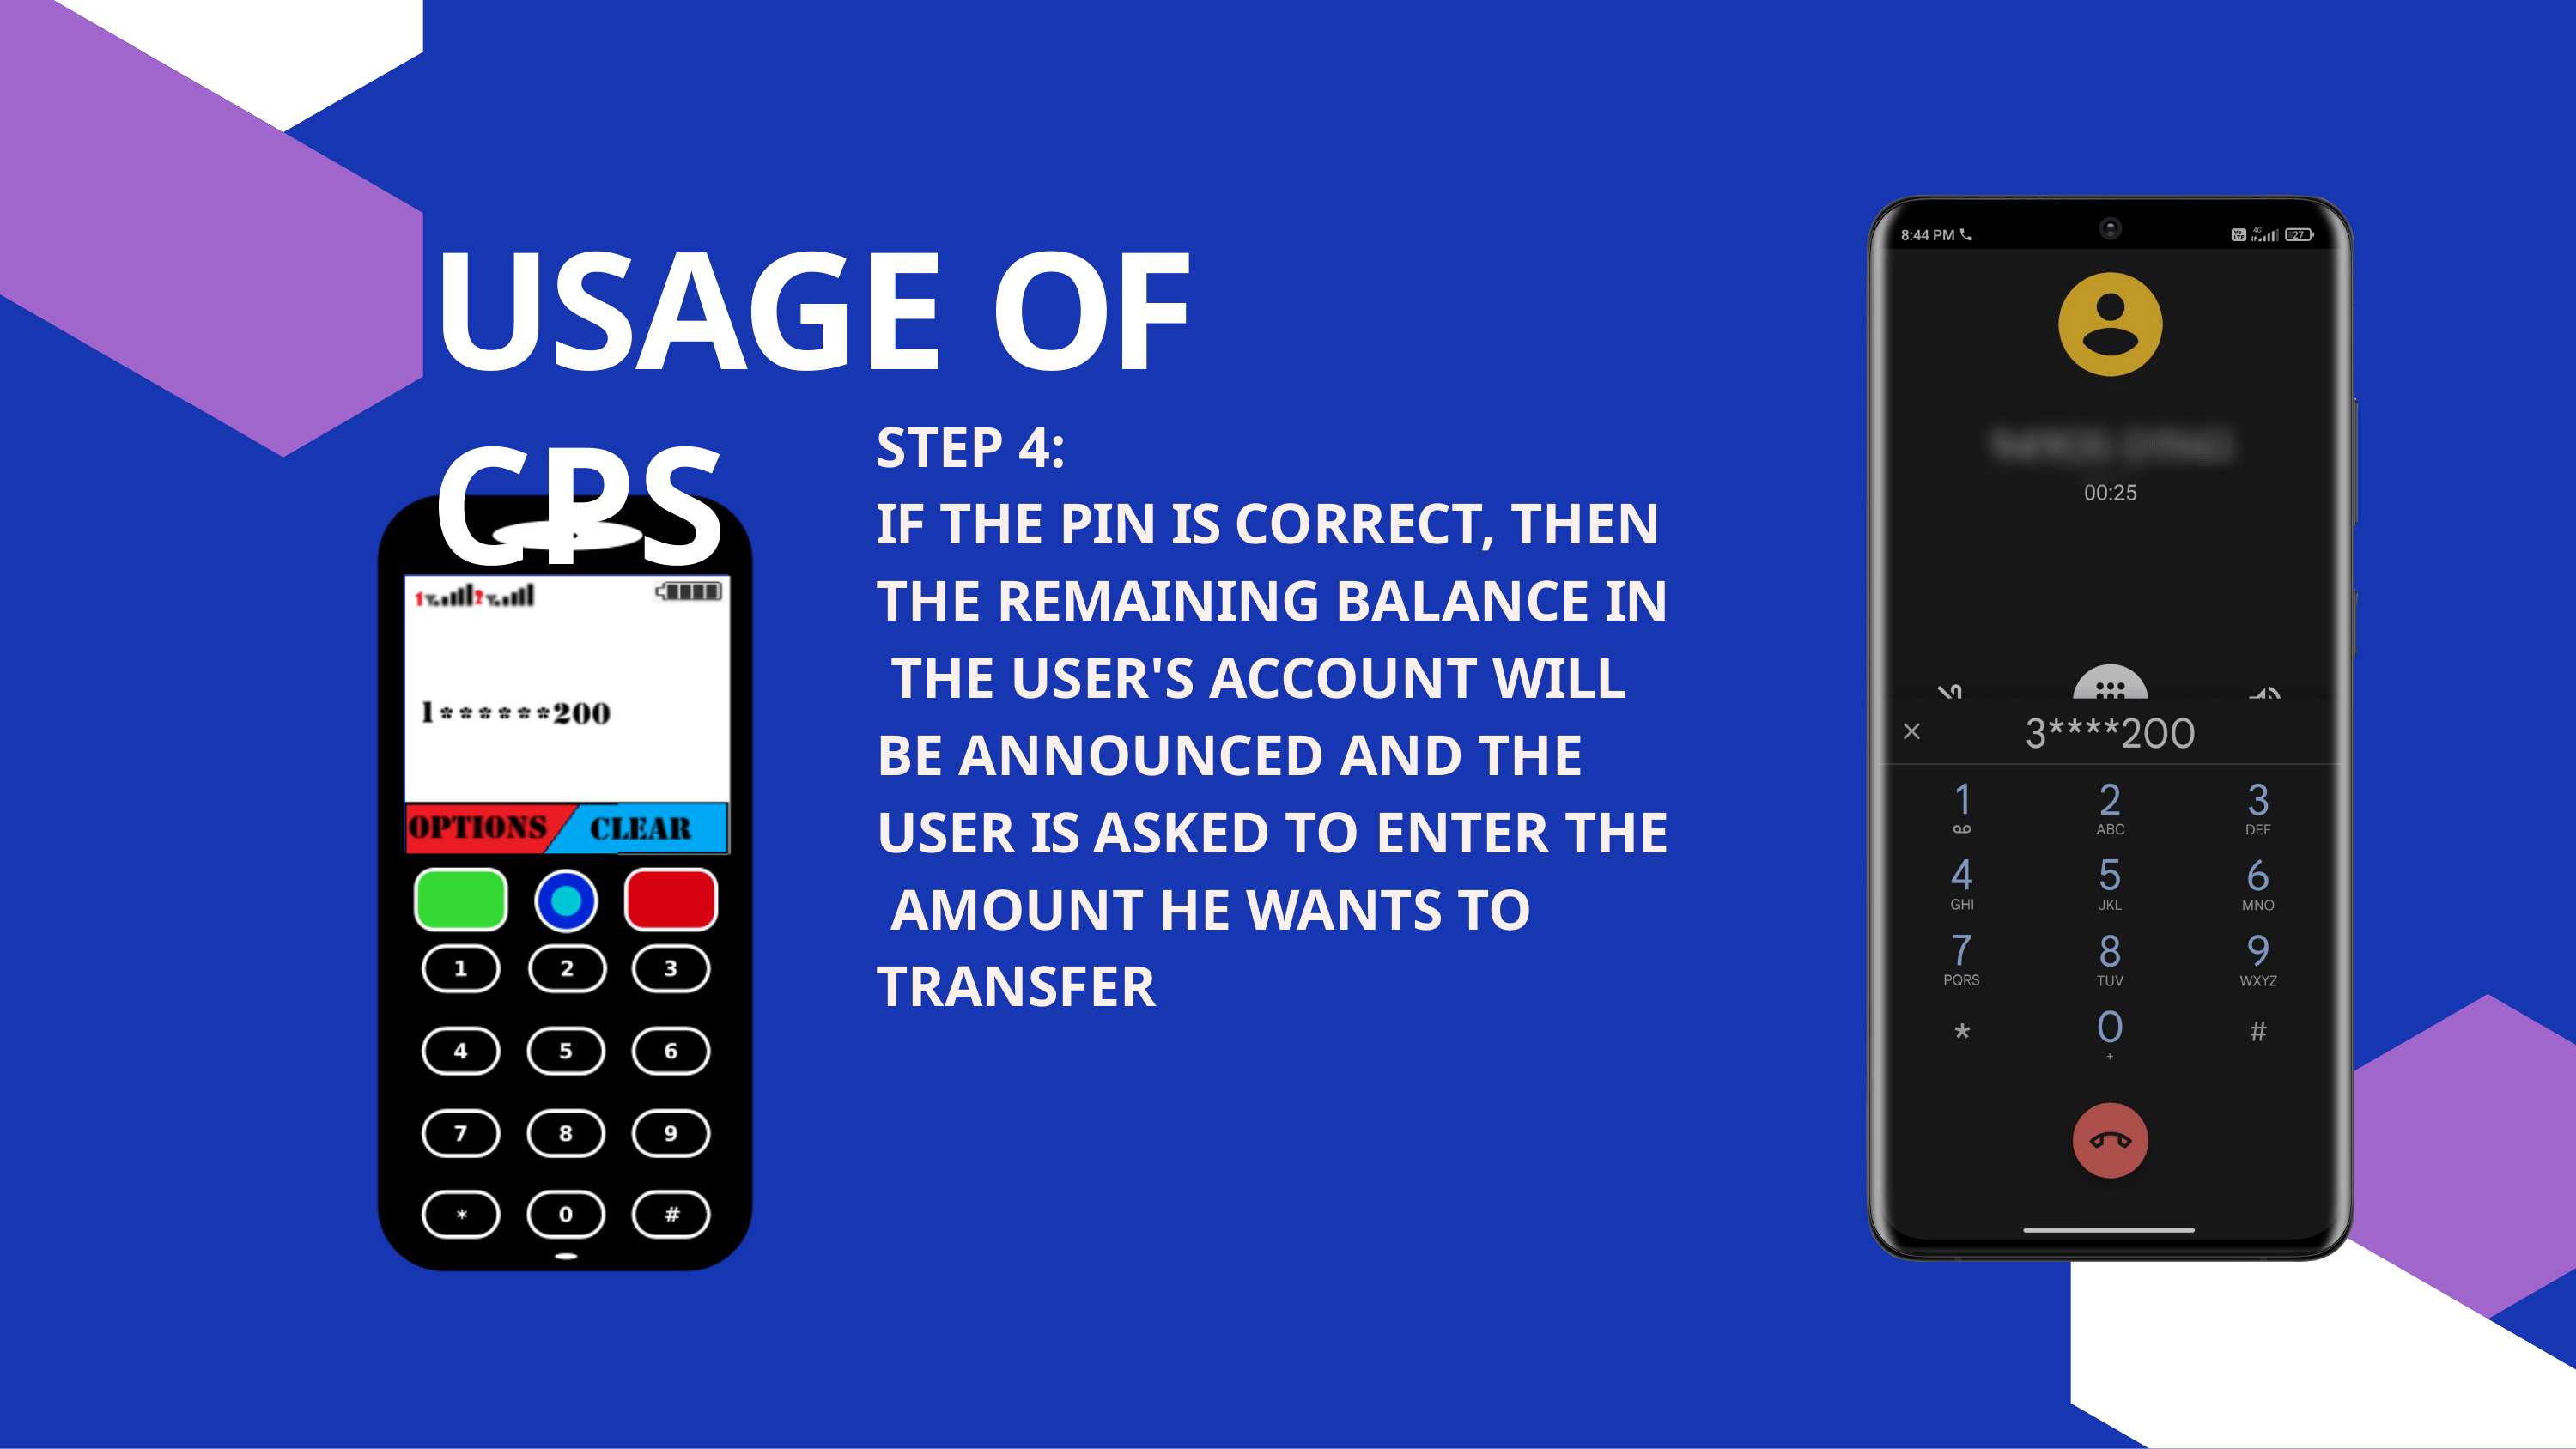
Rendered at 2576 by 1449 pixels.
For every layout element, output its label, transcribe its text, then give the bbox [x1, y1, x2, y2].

text_box [144, 463, 987, 1304]
text_box STEP 4: IF THE PIN IS CORRECT, THEN THE REMAINING BALANCE IN THE USER'S ACCOUNT WILL BE ANNOUNCED AND THE USER IS ASKED TO ENTER THE AMOUNT HE WANTS TO TRANSFER [874, 398, 1678, 1018]
text_box [1790, 144, 2431, 1304]
title USAGE OF CPS [428, 204, 1469, 597]
